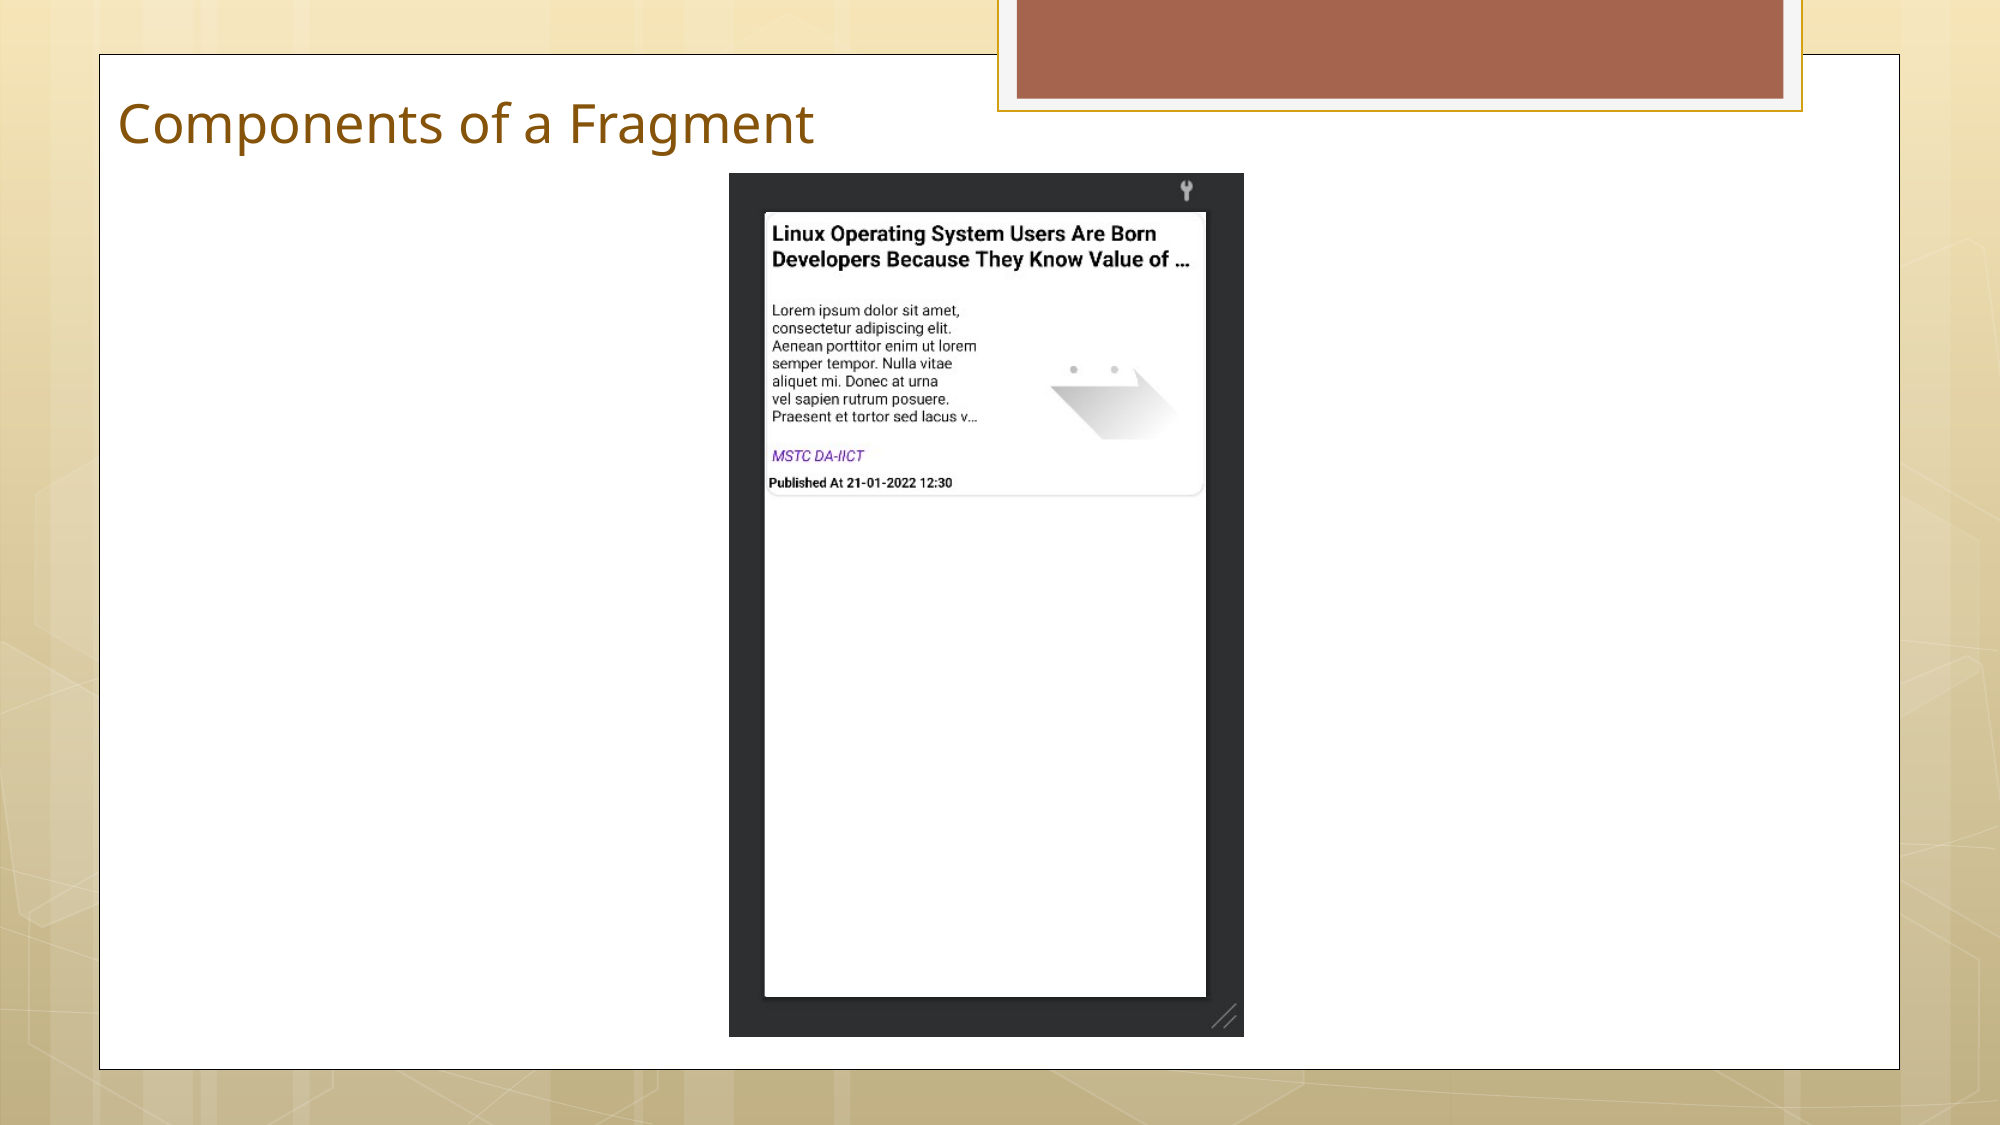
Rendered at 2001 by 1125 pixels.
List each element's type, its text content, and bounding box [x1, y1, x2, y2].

picture [729, 173, 1244, 1037]
title Components of a Fragment [102, 0, 1640, 162]
